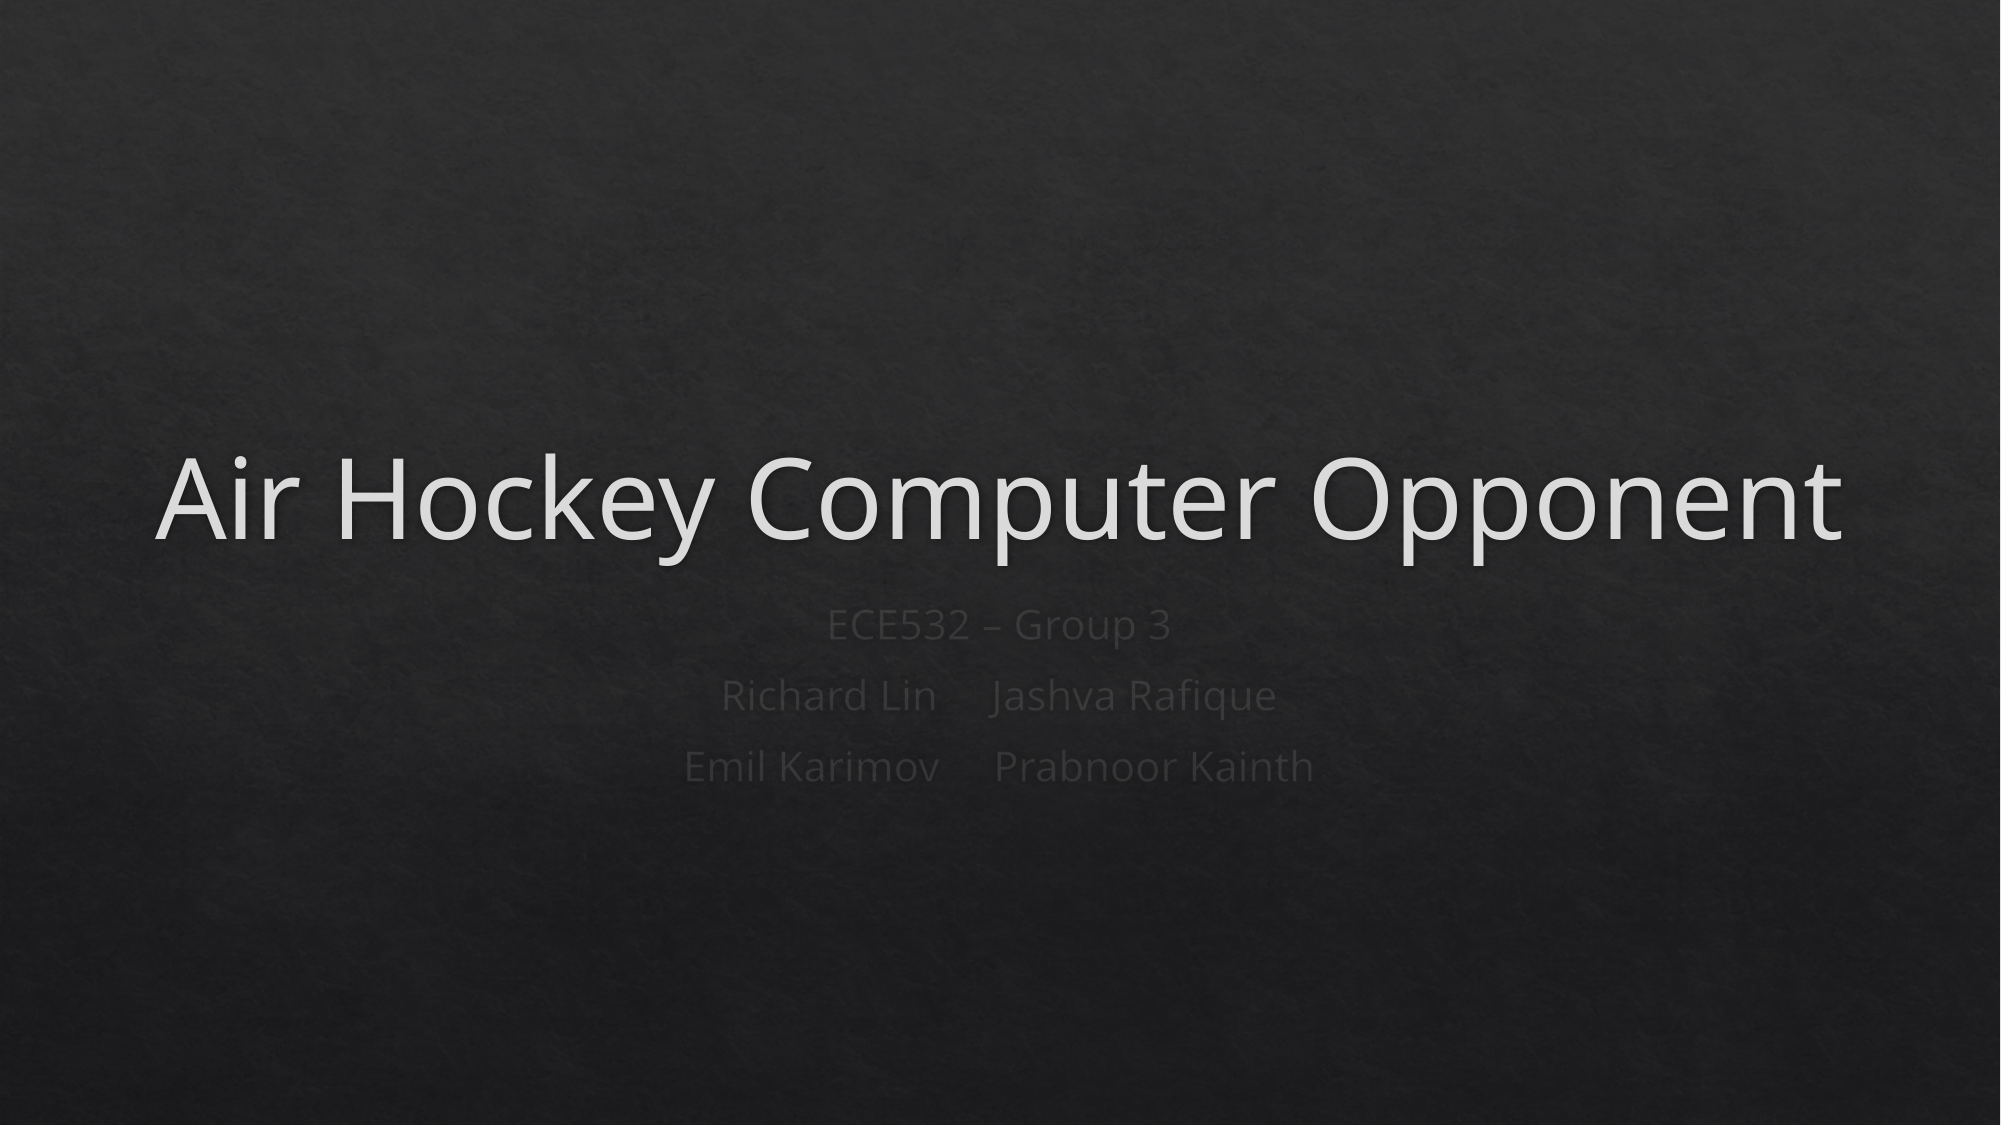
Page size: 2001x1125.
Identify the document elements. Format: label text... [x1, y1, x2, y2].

title Air Hockey Computer Opponent [0, 269, 2000, 570]
subtitle ECE532 – Group 3 Richard Lin Jashva Rafique Emil Karimov Prabnoor Kainth [224, 590, 1774, 890]
